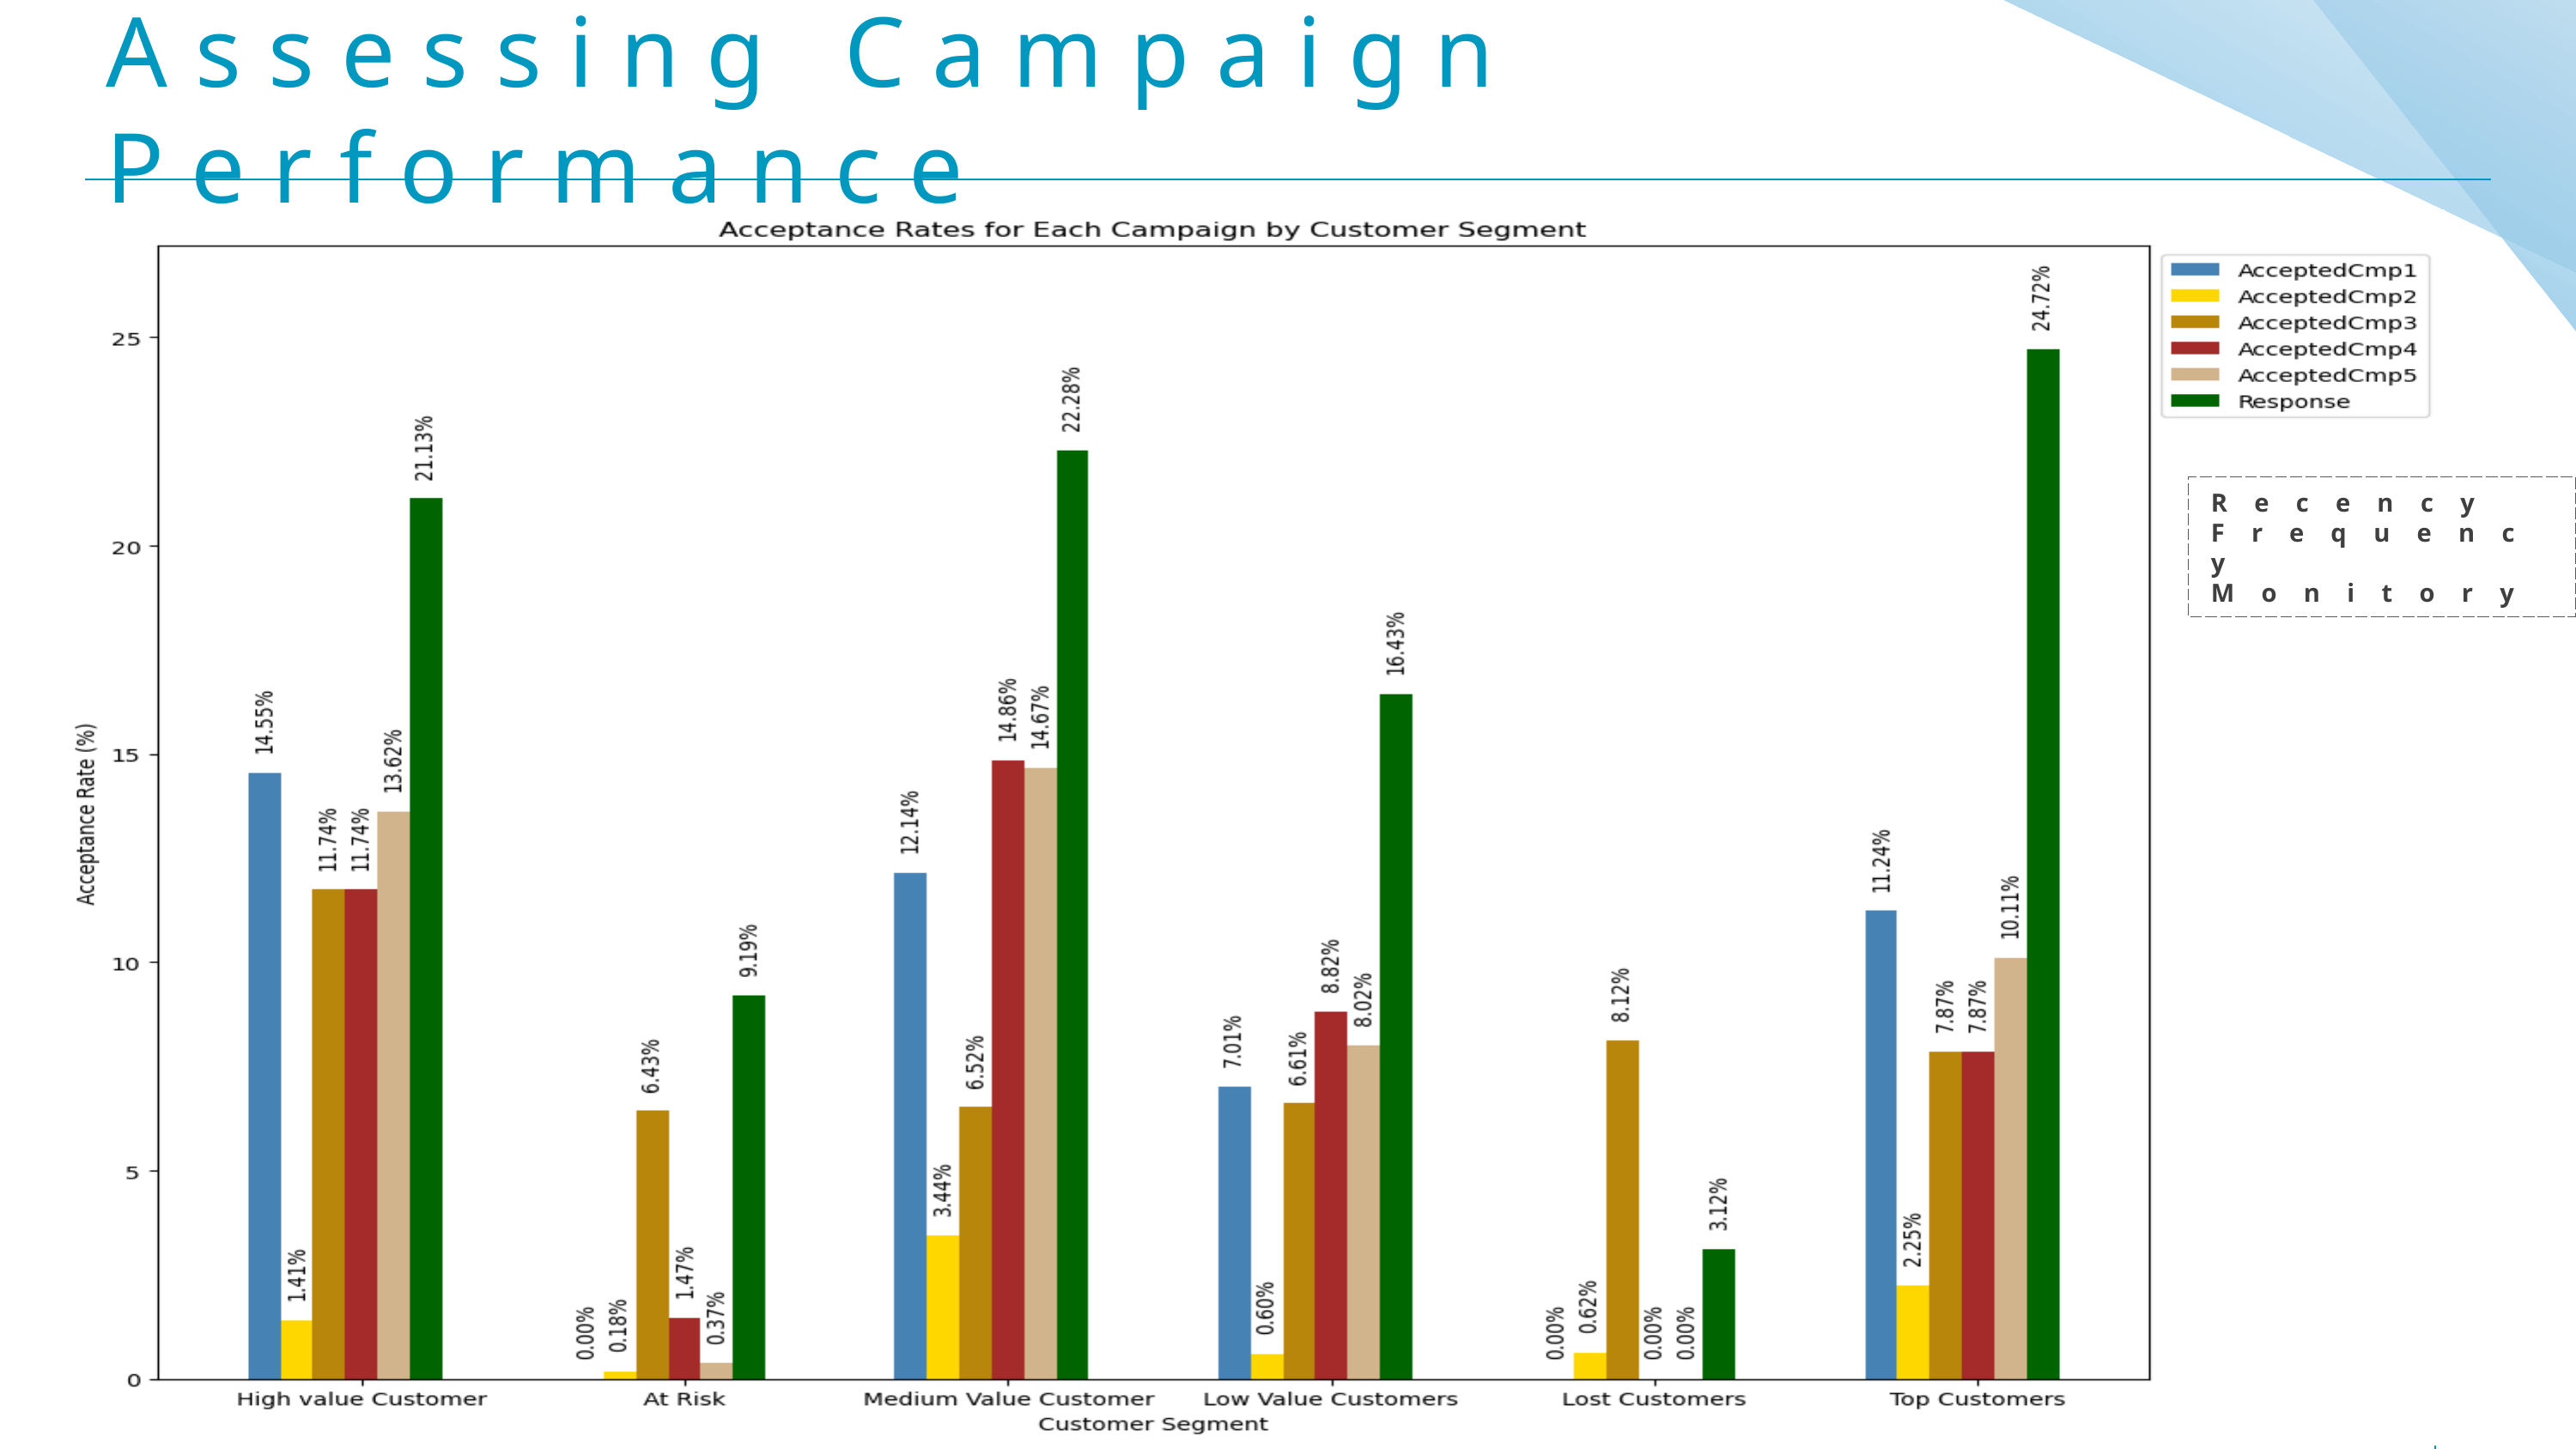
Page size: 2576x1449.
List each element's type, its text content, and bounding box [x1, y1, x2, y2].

text_box Recency Frequency Monitory [2449, 476, 2576, 617]
title Assessing Campaign Performance [83, 27, 2442, 186]
picture [60, 209, 2445, 1446]
